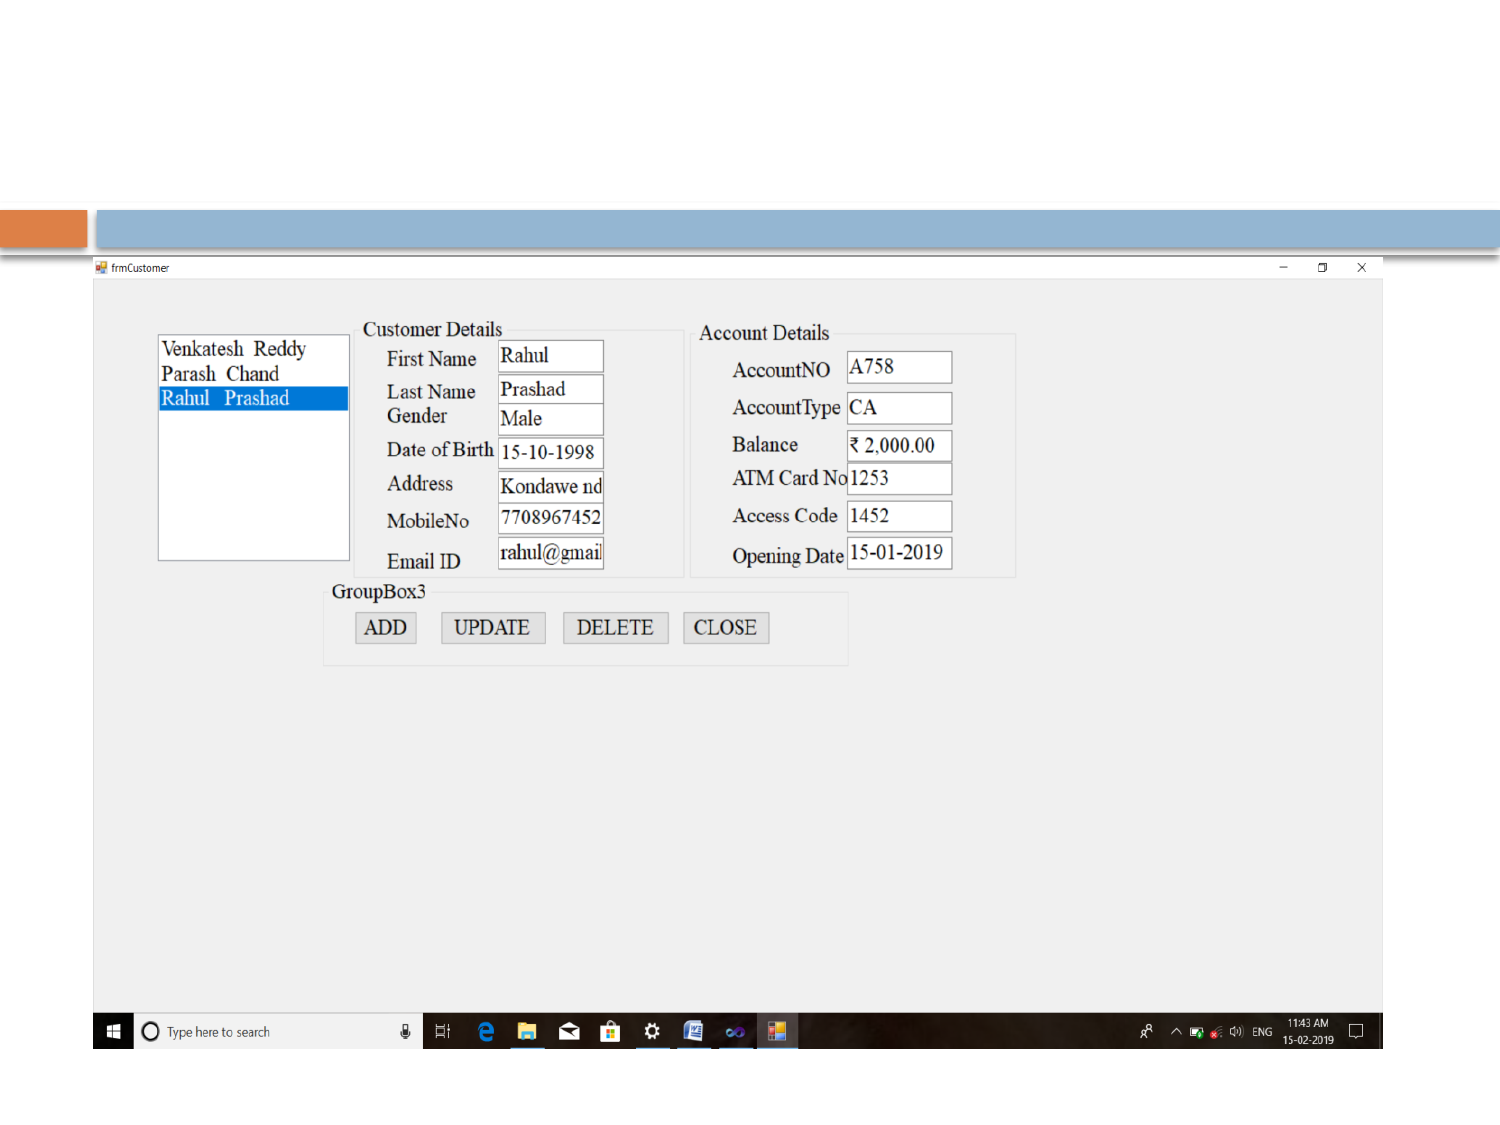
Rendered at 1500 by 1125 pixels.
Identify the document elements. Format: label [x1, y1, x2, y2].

list [93, 257, 1383, 1050]
